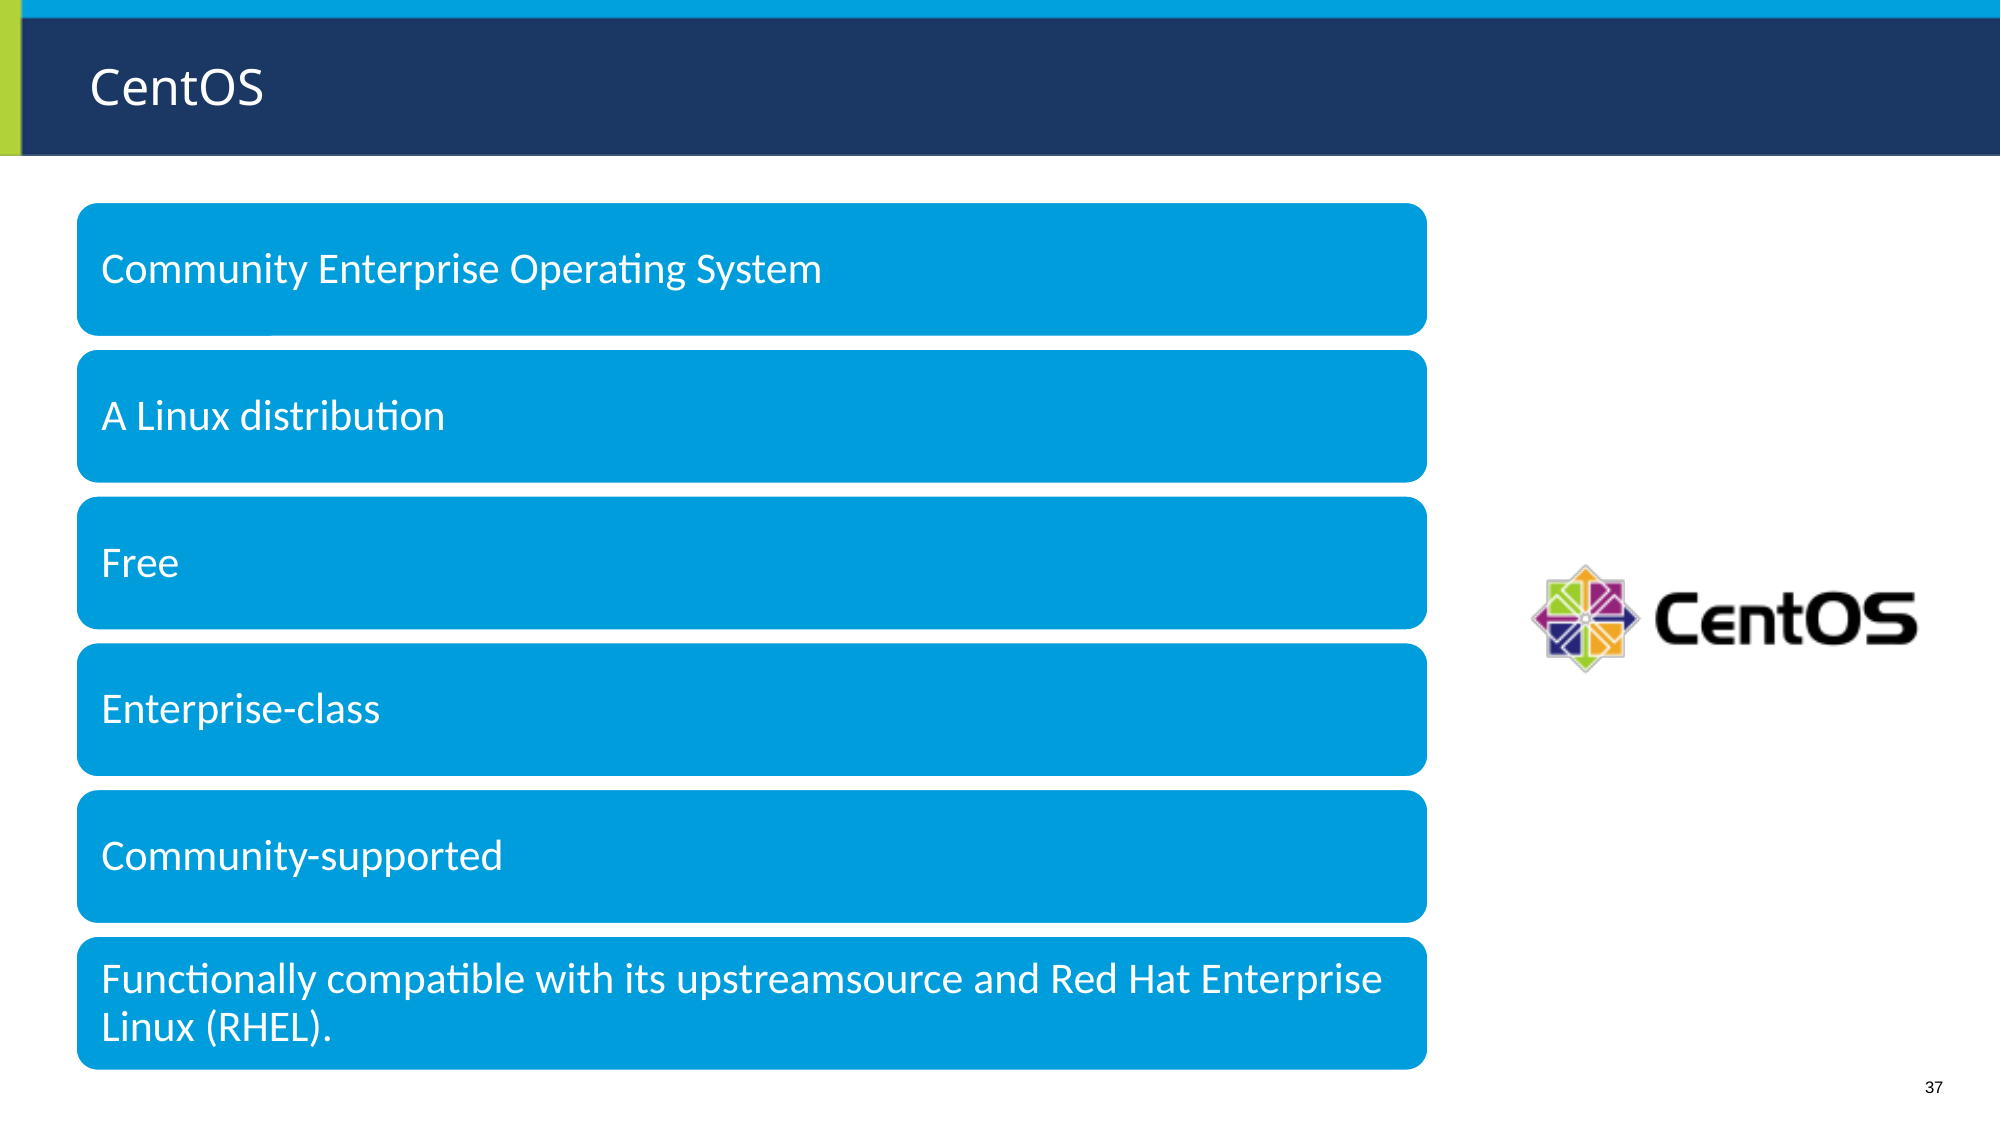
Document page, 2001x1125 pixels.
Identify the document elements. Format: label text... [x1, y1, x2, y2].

title CentOS [74, 16, 1800, 155]
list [74, 189, 1430, 1084]
picture [0, 0, 2000, 156]
picture [1516, 548, 1934, 690]
slide_number 37 [1491, 1057, 1959, 1118]
